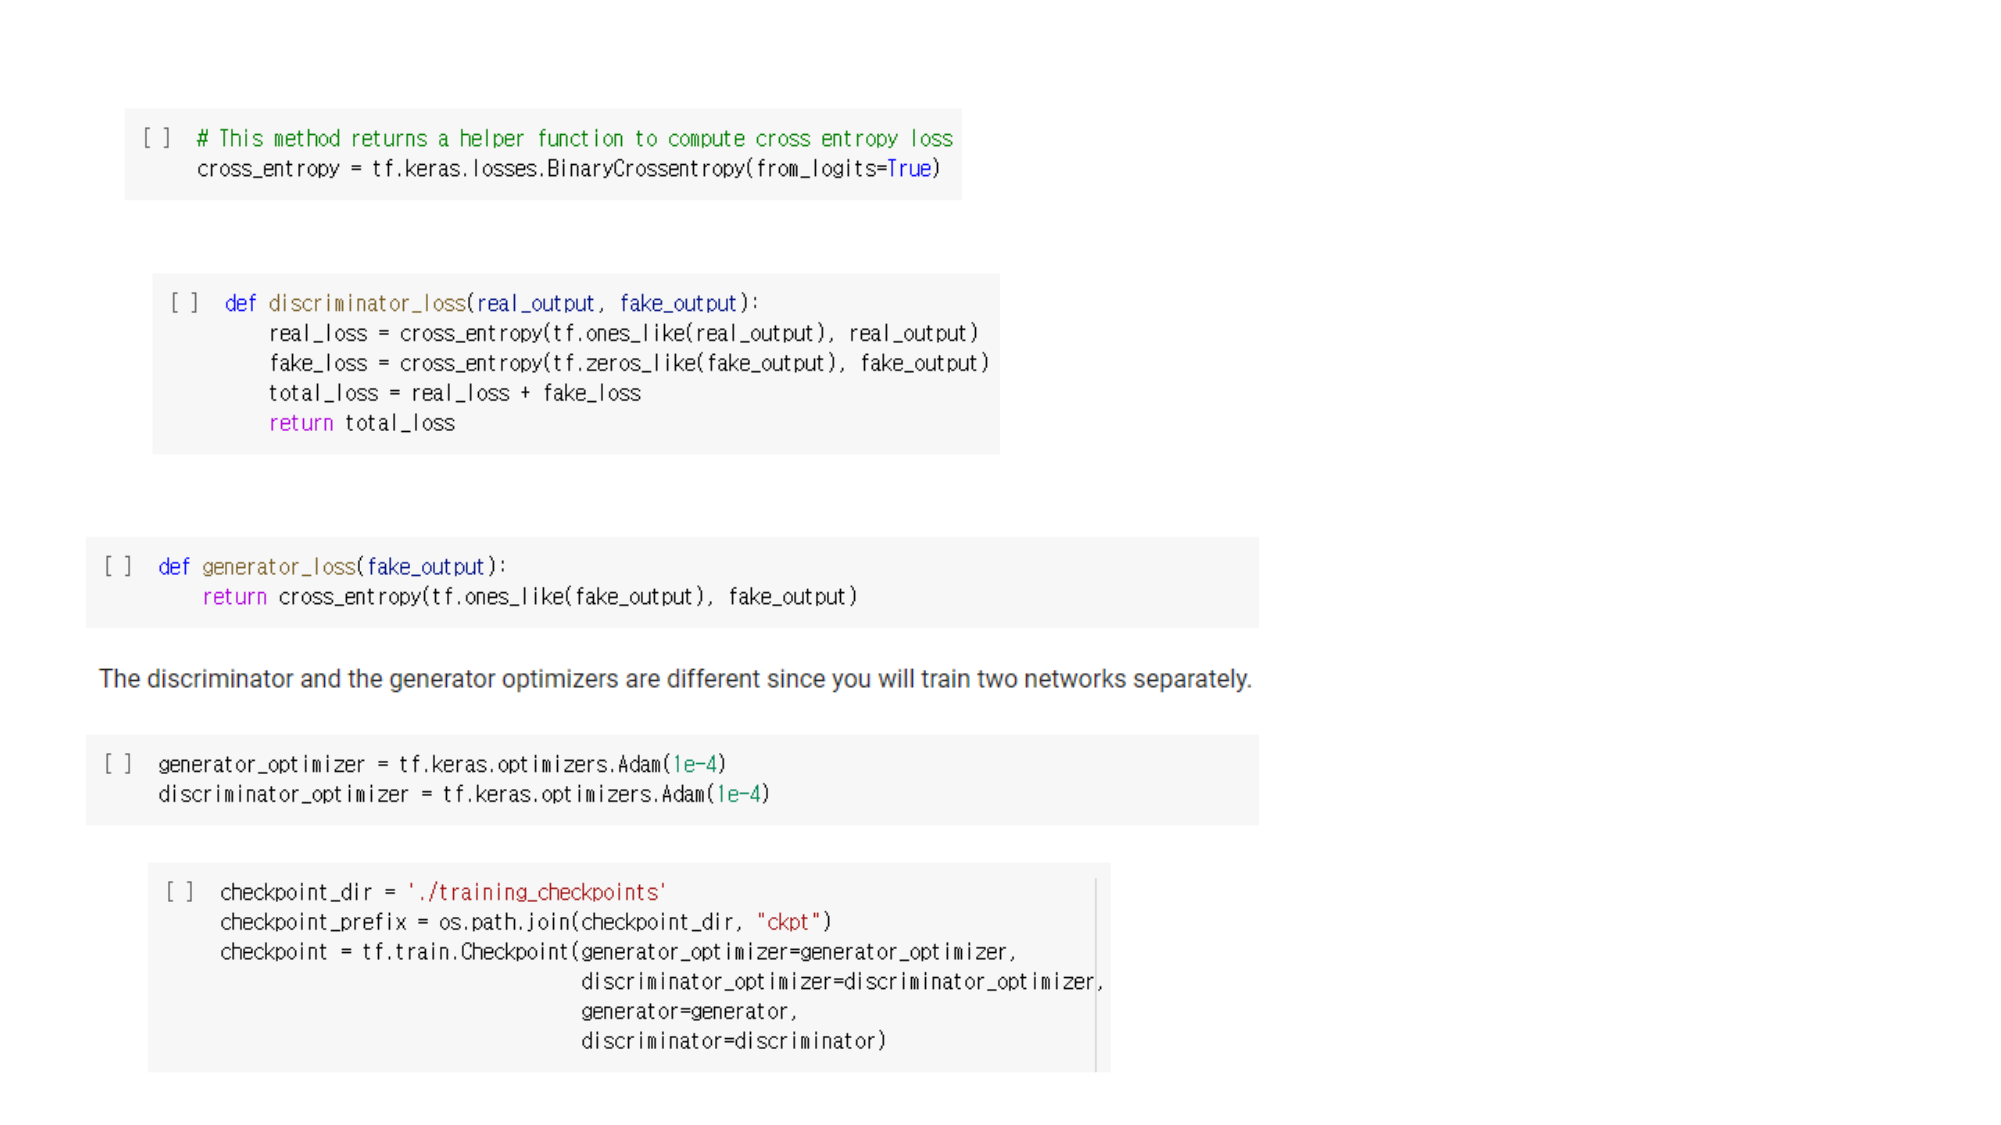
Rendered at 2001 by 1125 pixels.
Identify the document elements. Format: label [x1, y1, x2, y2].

picture [141, 269, 1000, 464]
picture [77, 531, 1259, 832]
picture [122, 104, 962, 213]
picture [141, 855, 1111, 1085]
